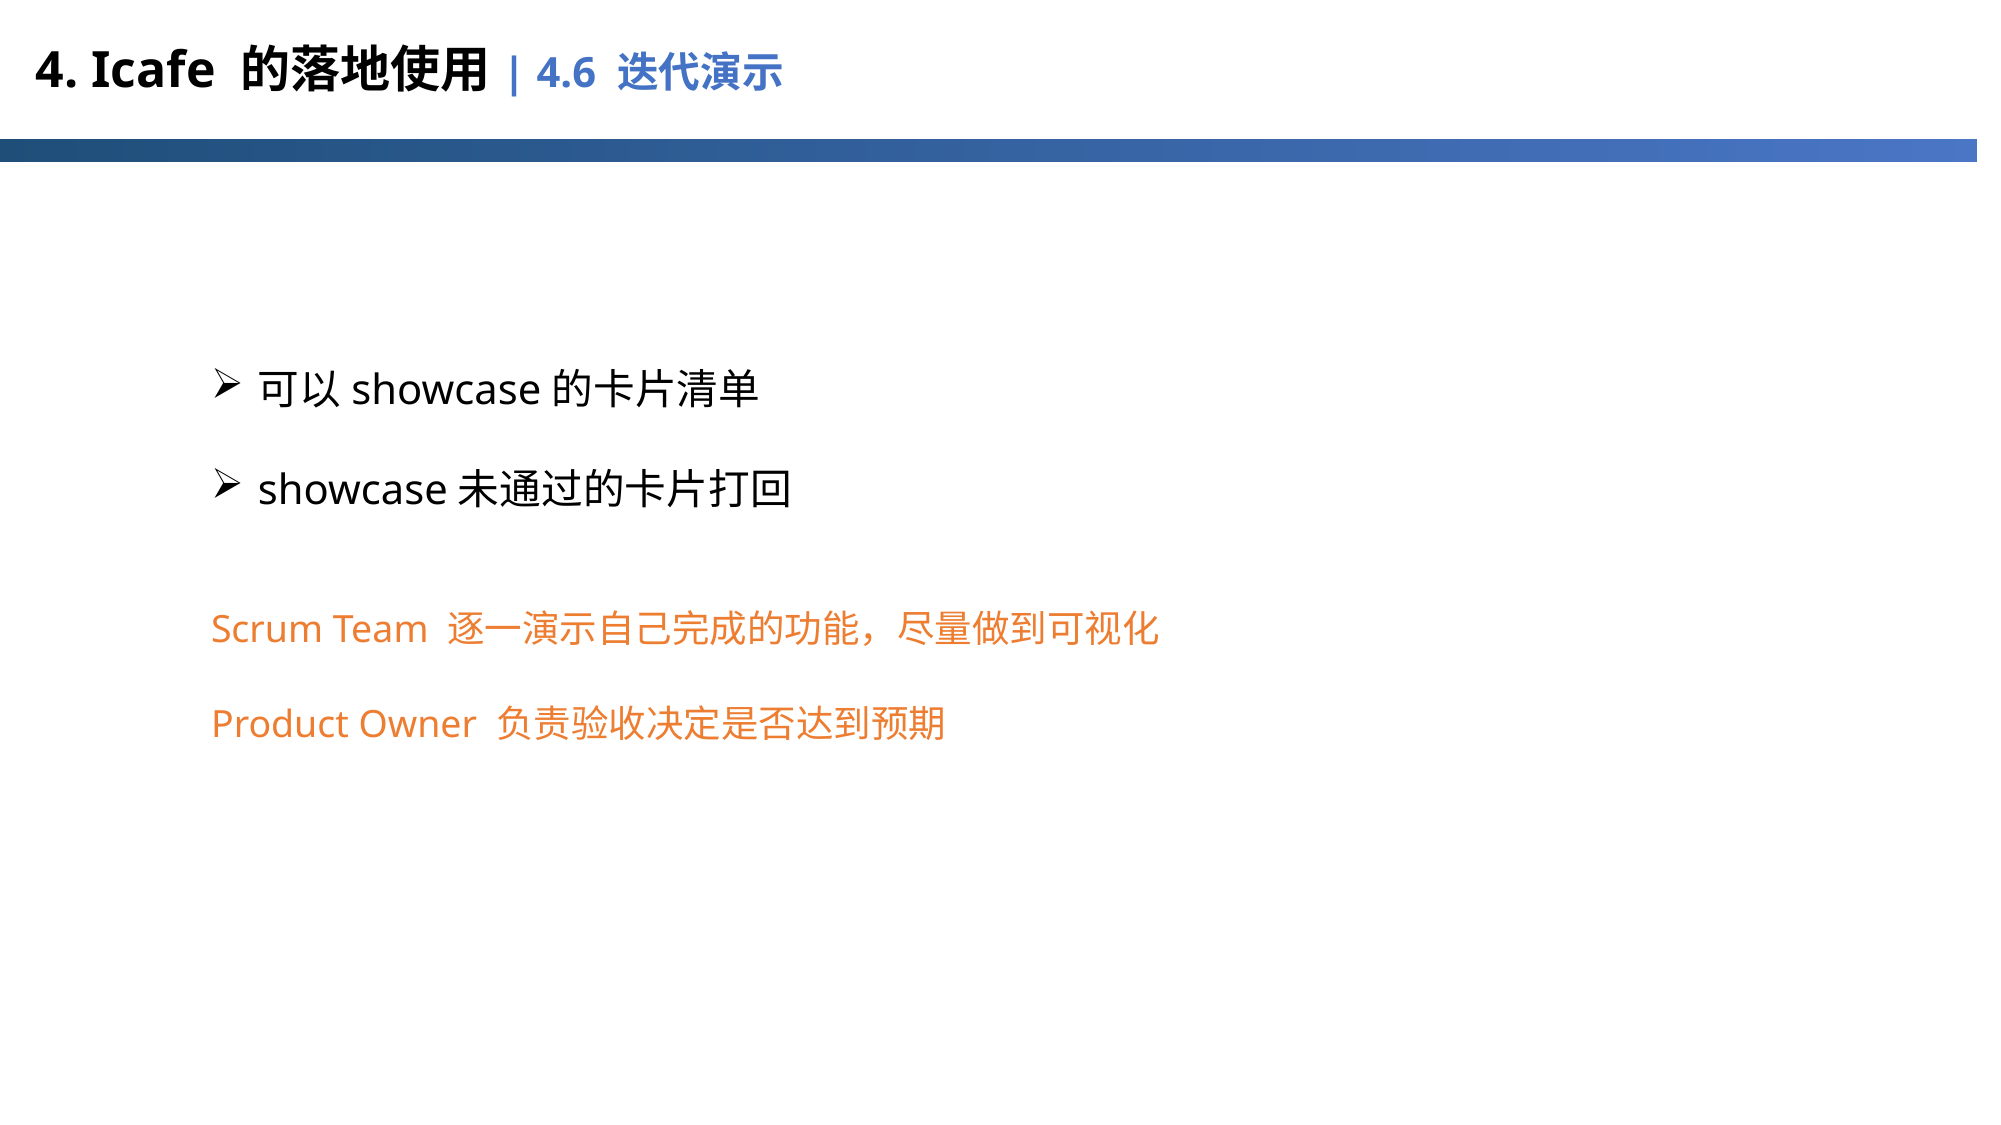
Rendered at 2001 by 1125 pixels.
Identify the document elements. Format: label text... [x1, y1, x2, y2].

text_box Scrum Team 逐一演示自己完成的功能，尽量做到可视化 [196, 597, 1364, 658]
text_box Product Owner 负责验收决定是否达到预期 [196, 692, 1364, 753]
text_box 可以showcase的卡片清单 showcase未通过的卡片打回 [196, 355, 1434, 521]
title 4. Icafe 的落地使用| 4.6 迭代演示 [20, 3, 1977, 140]
